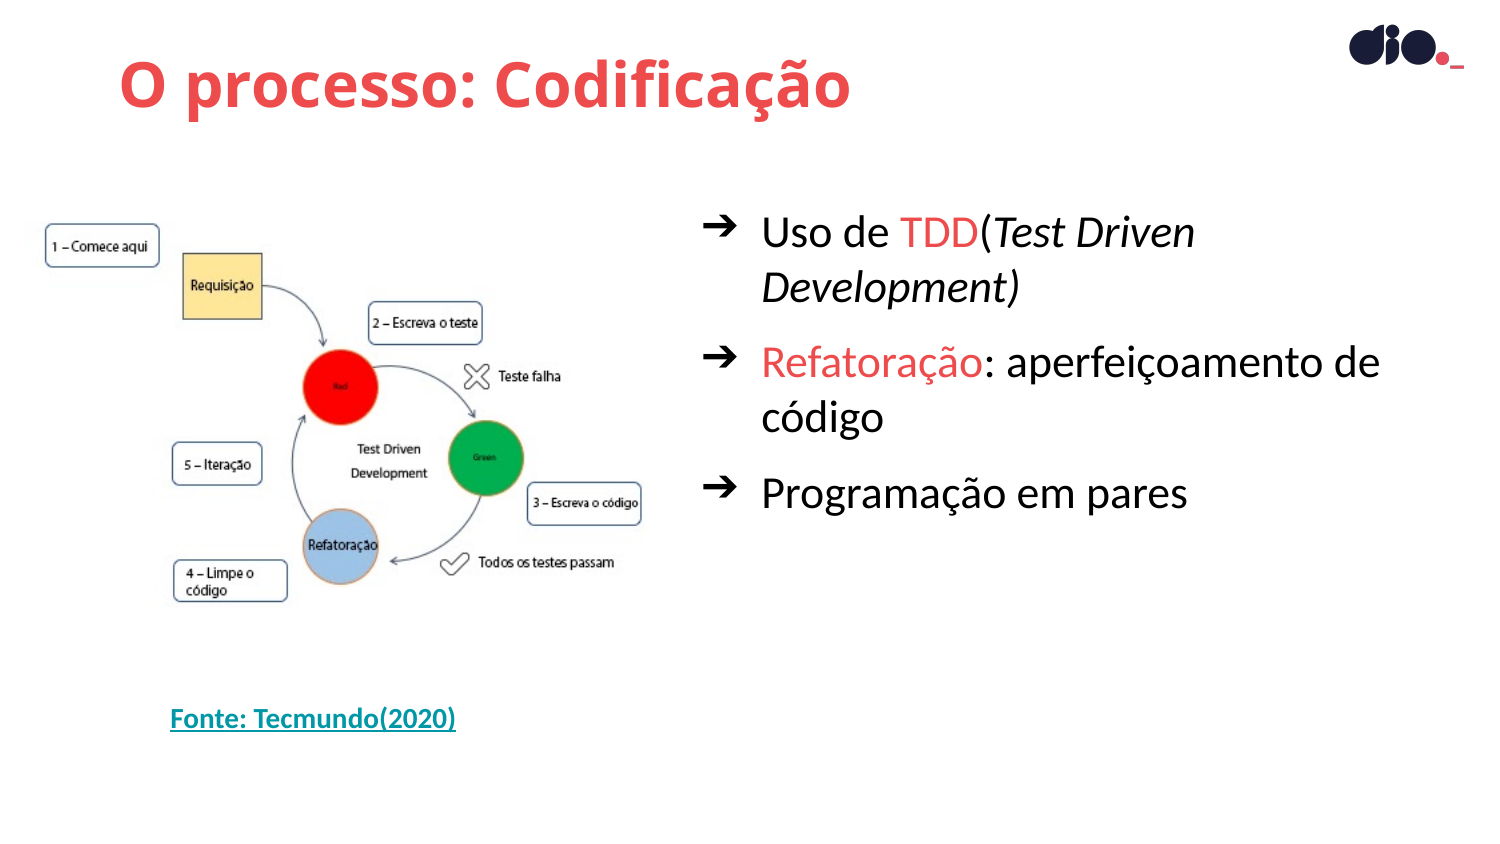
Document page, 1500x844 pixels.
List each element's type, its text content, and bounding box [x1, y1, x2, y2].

text_box O processo: Codificação [103, 7, 1423, 146]
picture [19, 158, 678, 700]
text_box Fonte: Tecmundo(2020) [155, 707, 503, 749]
text_box Uso de TDD(Test Driven Development) Refatoração: aperfeiçoamento de código Programação em pares [671, 120, 1466, 533]
picture [1423, 15, 1474, 78]
